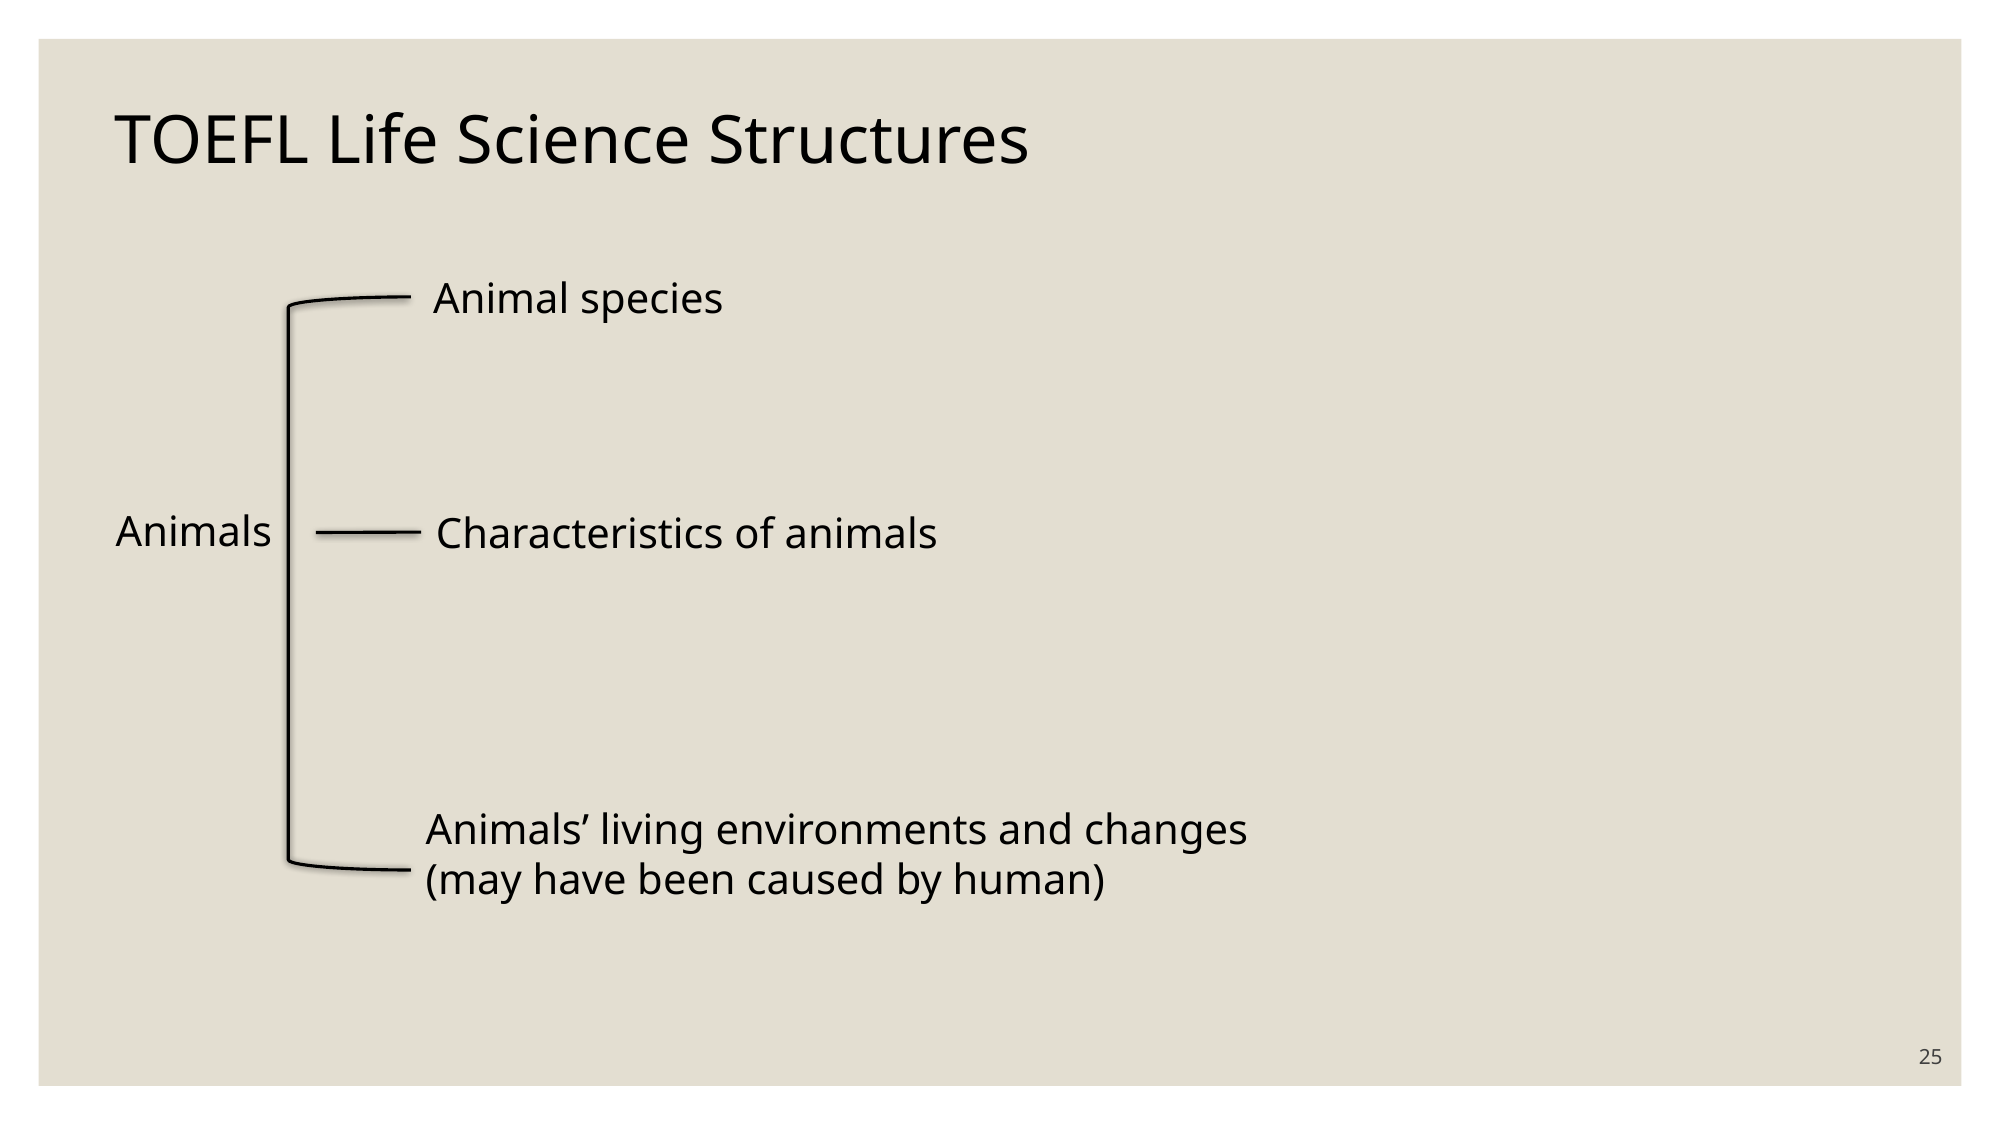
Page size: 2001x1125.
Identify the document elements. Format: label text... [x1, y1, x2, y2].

text_box TOEFL Life Science Structures [99, 89, 1175, 185]
text_box Characteristics of animals [421, 499, 954, 565]
slide_number 25 [1717, 1034, 1958, 1080]
text_box Animals’ living environments and changes (may have been caused by human) [410, 795, 1961, 910]
text_box [286, 295, 411, 872]
text_box Animal species [418, 264, 739, 329]
text_box Animals [100, 496, 281, 562]
